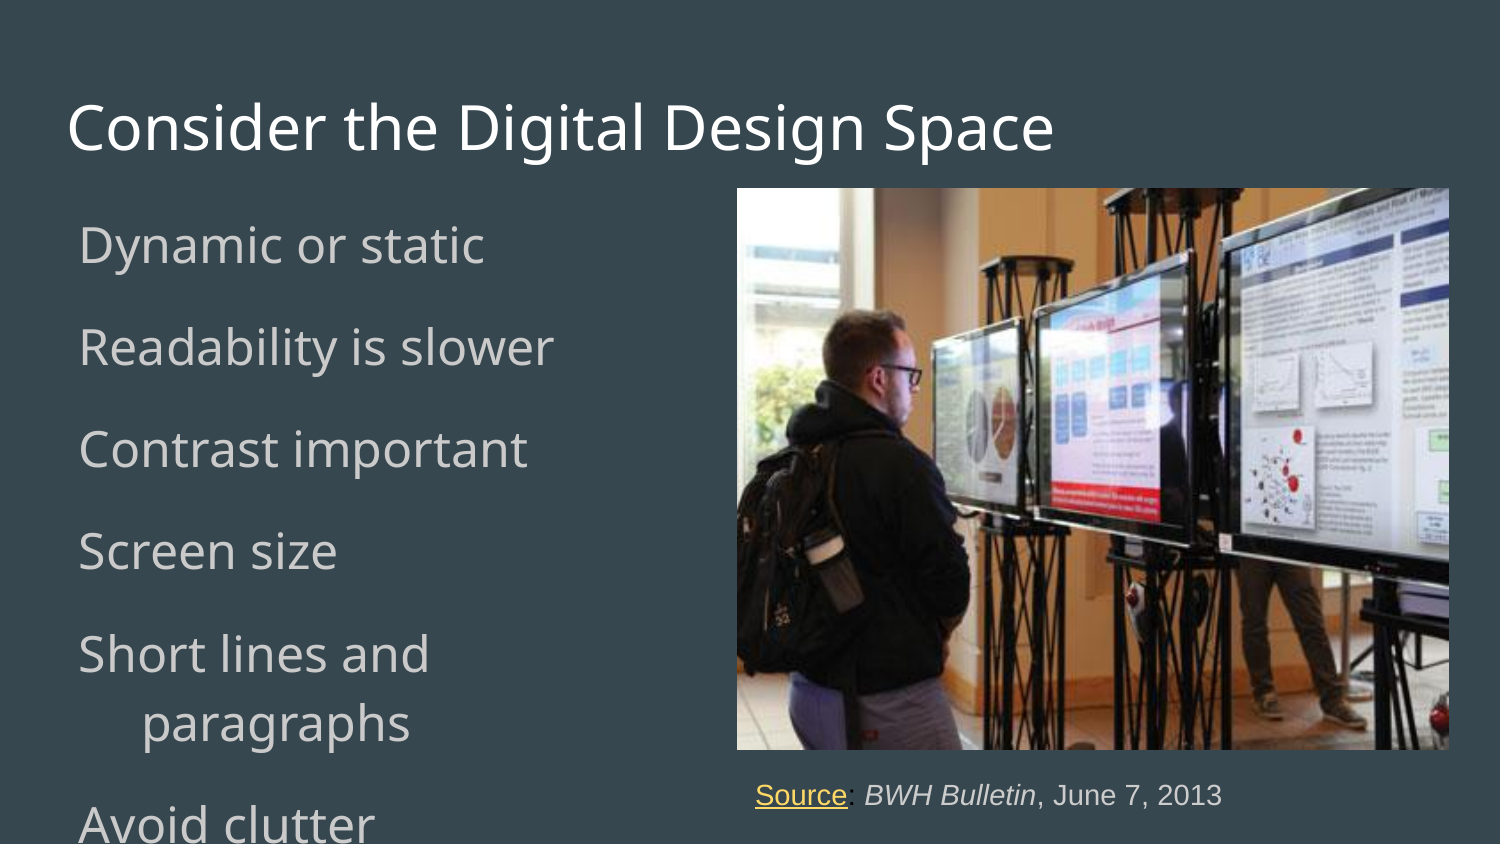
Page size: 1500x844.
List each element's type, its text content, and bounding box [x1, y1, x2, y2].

list Dynamic or static Readability is slower Contrast important Screen size Short lines and paragraphs Avoid clutter [51, 189, 724, 750]
title Consider the Digital Design Space [51, 72, 1449, 167]
text_box Source: BWH Bulletin, June 7, 2013 [740, 761, 1297, 819]
picture [736, 188, 1450, 750]
